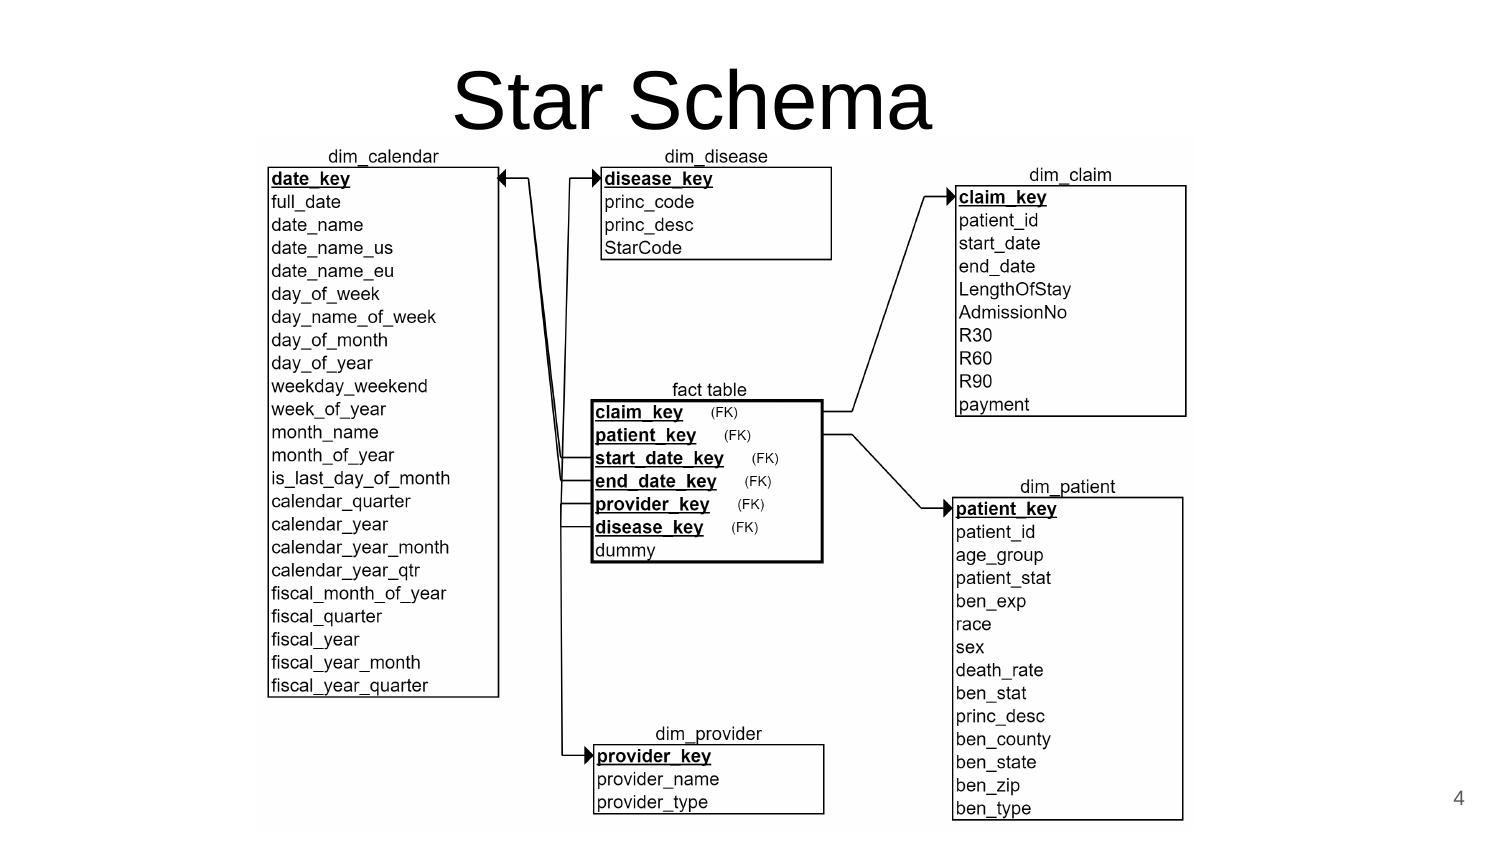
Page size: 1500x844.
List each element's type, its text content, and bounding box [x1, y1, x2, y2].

title Star Schema [244, 50, 1141, 162]
picture [257, 133, 1197, 830]
slide_number ‹#› [1389, 764, 1480, 830]
